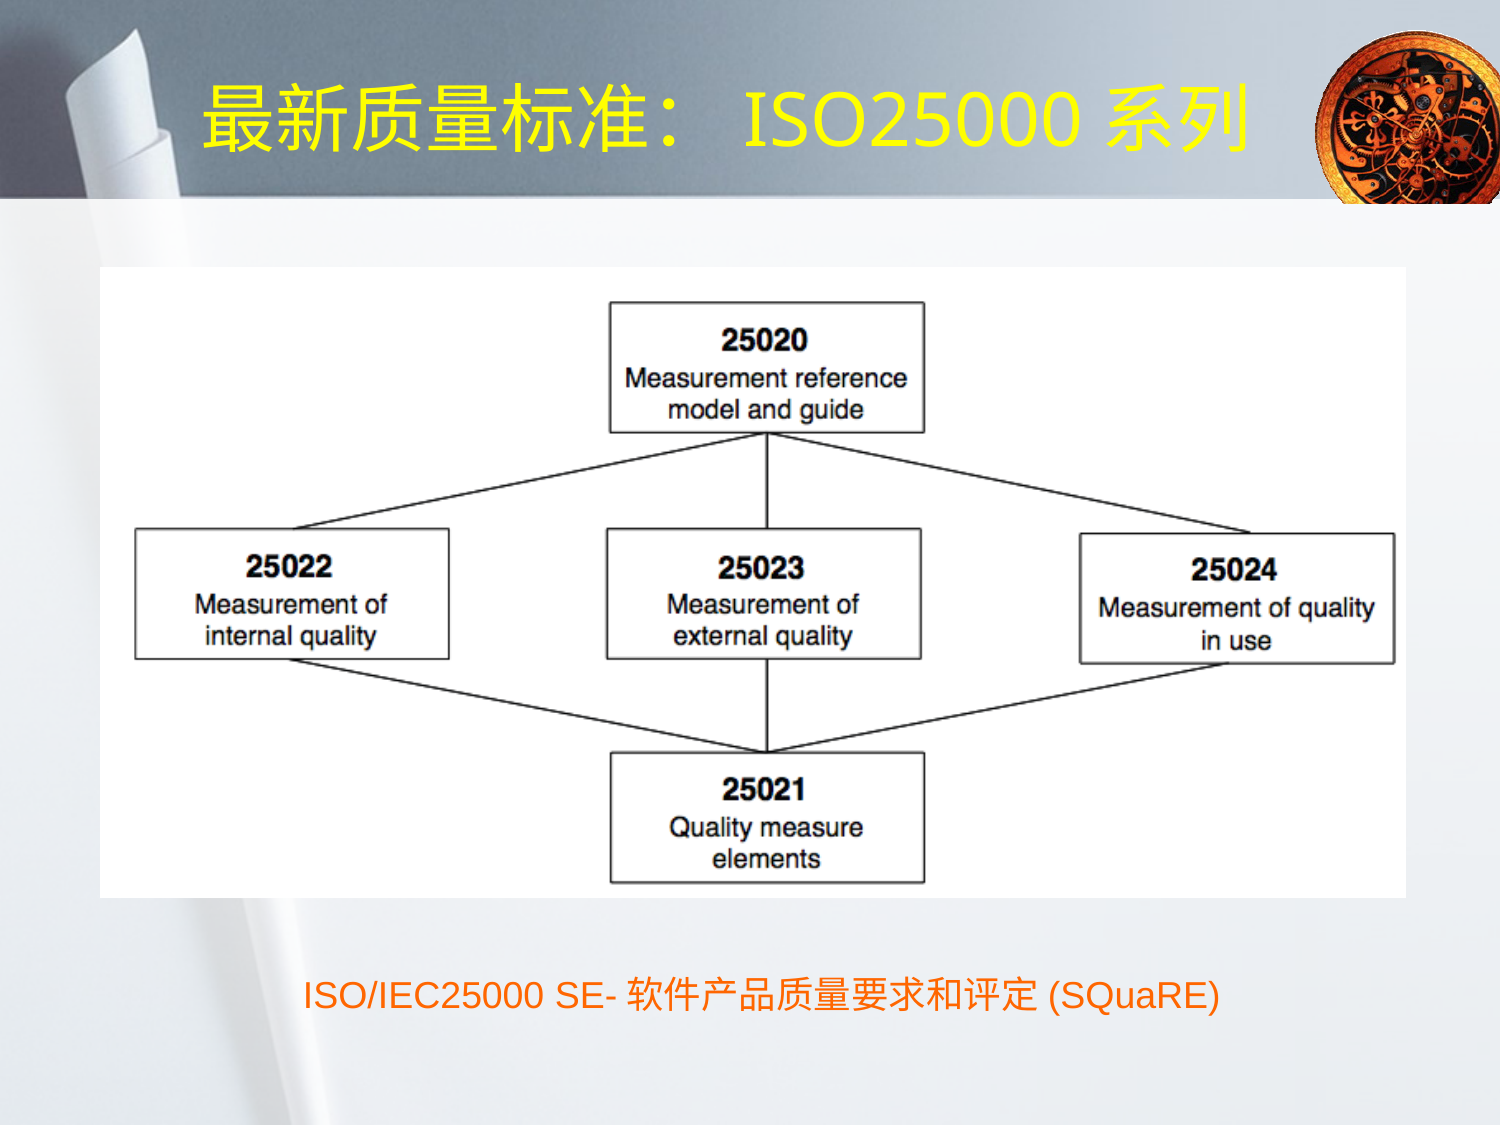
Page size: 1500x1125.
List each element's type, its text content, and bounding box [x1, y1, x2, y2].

title 最新质量标准：ISO25000系列 [159, 66, 1294, 167]
text_box ISO/IEC25000 SE-软件产品质量要求和评定(SQuaRE) [88, 964, 1436, 1024]
picture [0, 0, 1500, 204]
picture [100, 266, 1406, 898]
